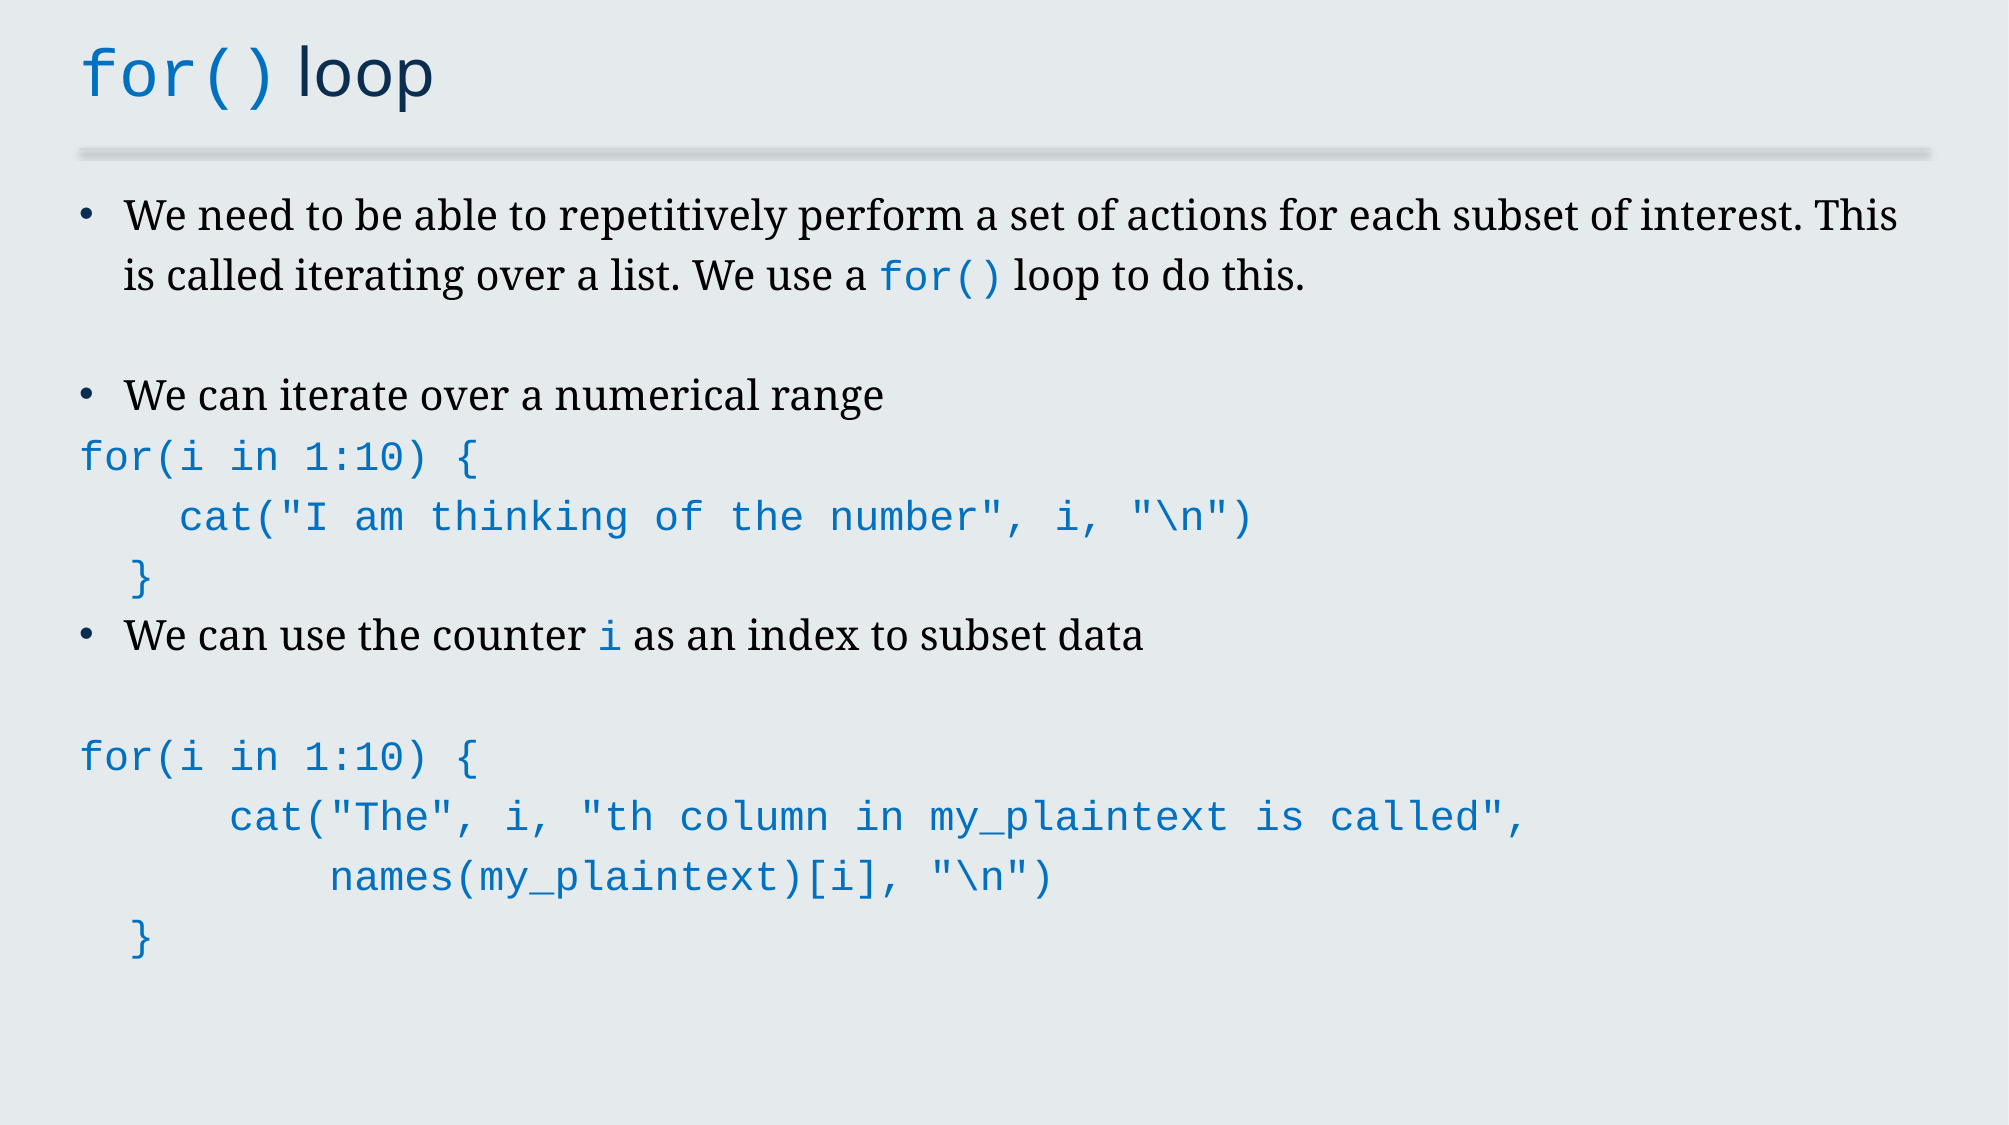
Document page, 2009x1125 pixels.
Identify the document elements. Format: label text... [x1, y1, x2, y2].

title for() loop [79, 29, 1930, 148]
list We need to be able to repetitively perform a set of actions for each subset of interest. This is called iterating over a list. We use a for() loop to do this. We can iterate over a numerical range for(i in 1:10) { cat("I am thinking of the number", i, "\n") } We can use the counter i as an index to subset data for(i in 1:10) { cat("The", i, "th column in my_plaintext is called", names(my_plaintext)[i], "\n") } [79, 178, 1930, 1039]
